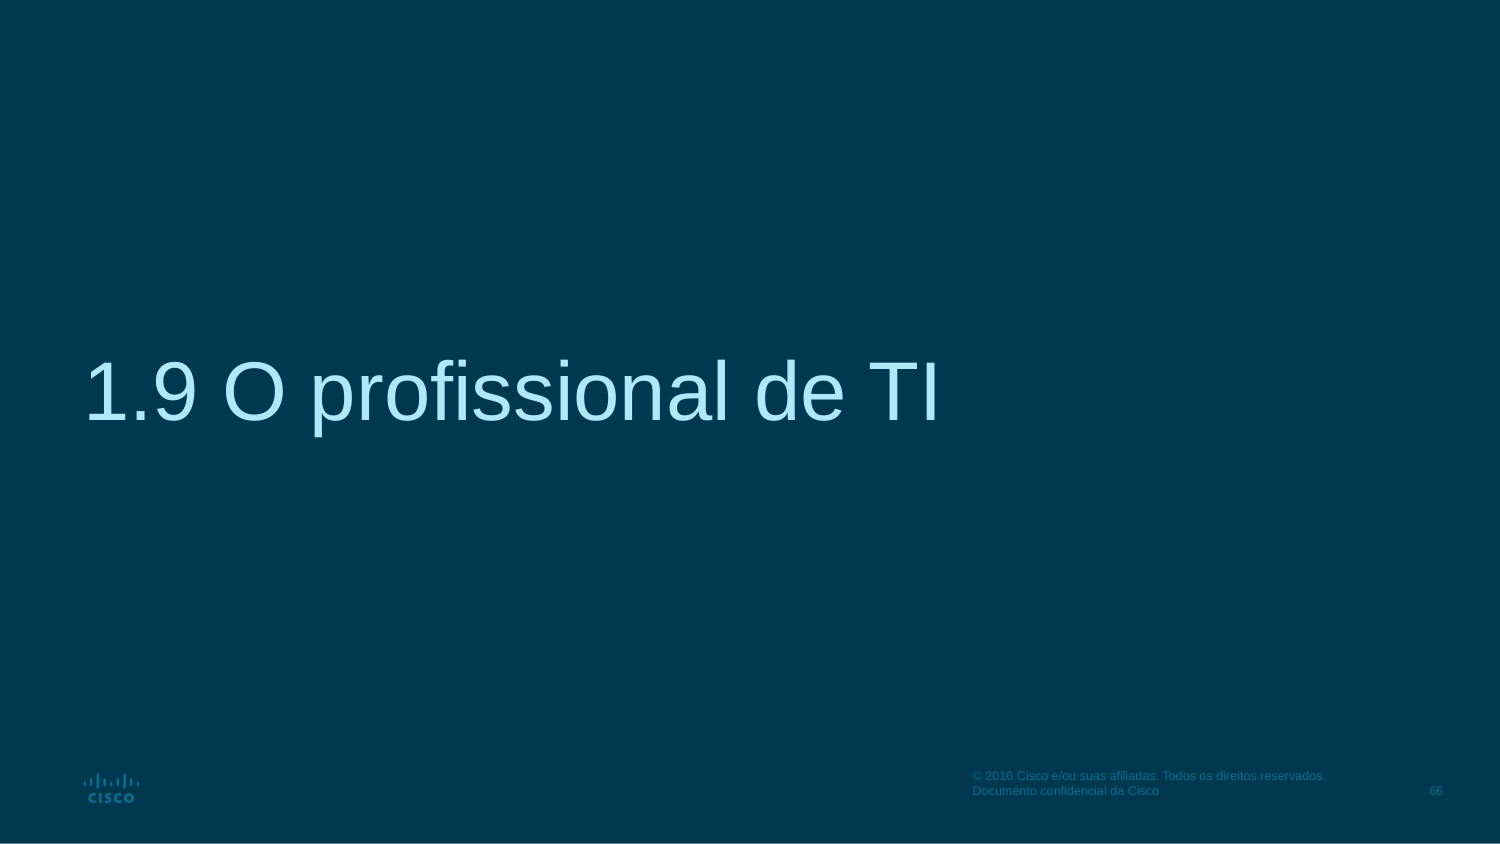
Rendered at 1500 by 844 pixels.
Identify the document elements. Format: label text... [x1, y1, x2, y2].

title 1.9 O profissional de TI [68, 150, 1419, 446]
